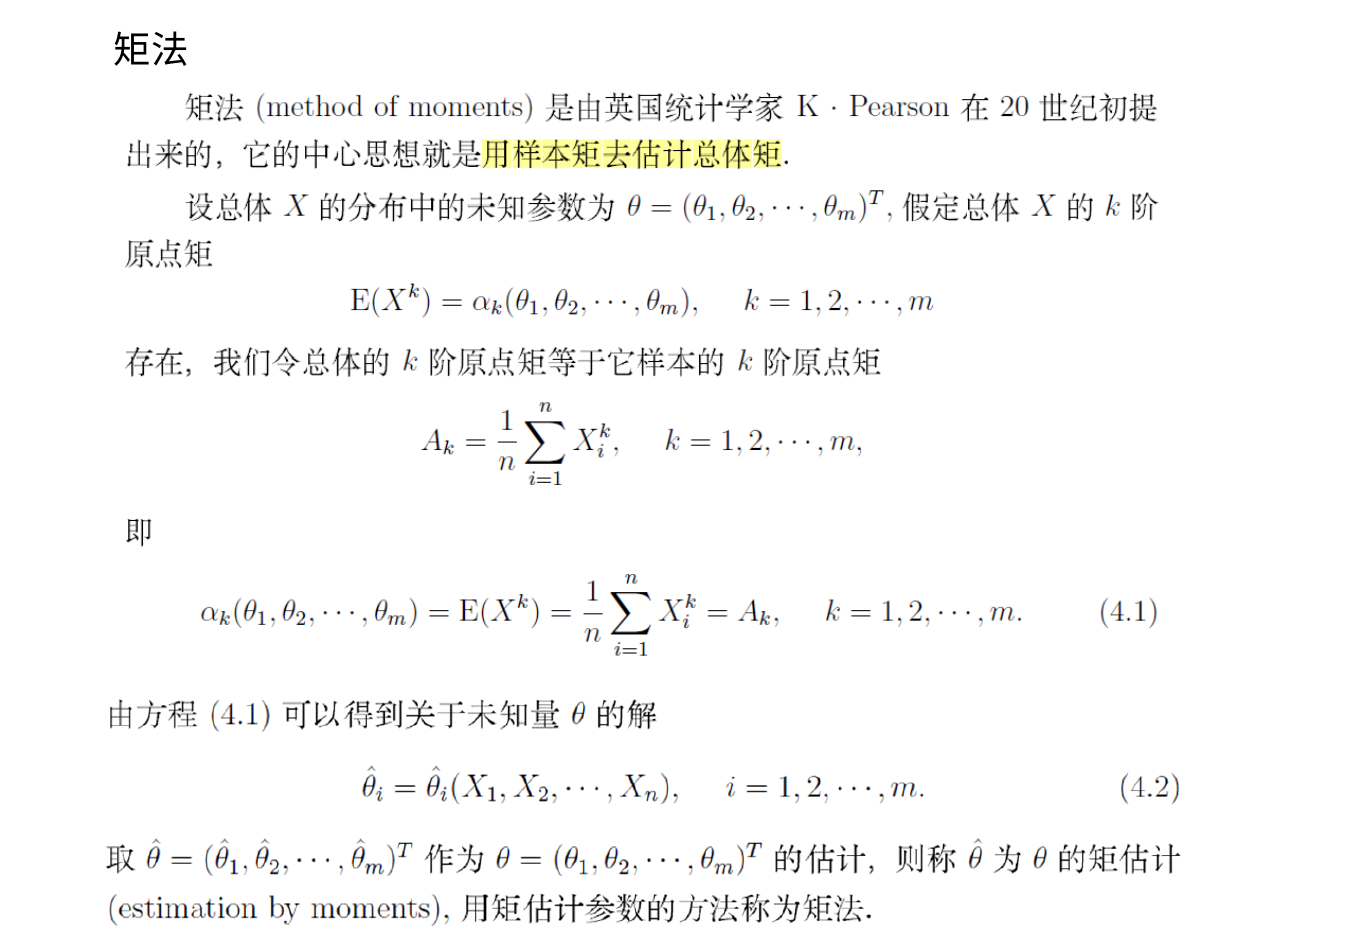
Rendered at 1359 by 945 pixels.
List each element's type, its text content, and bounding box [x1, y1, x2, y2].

picture [98, 686, 1185, 934]
picture [124, 79, 1165, 661]
text_box 矩法 [99, 19, 204, 79]
